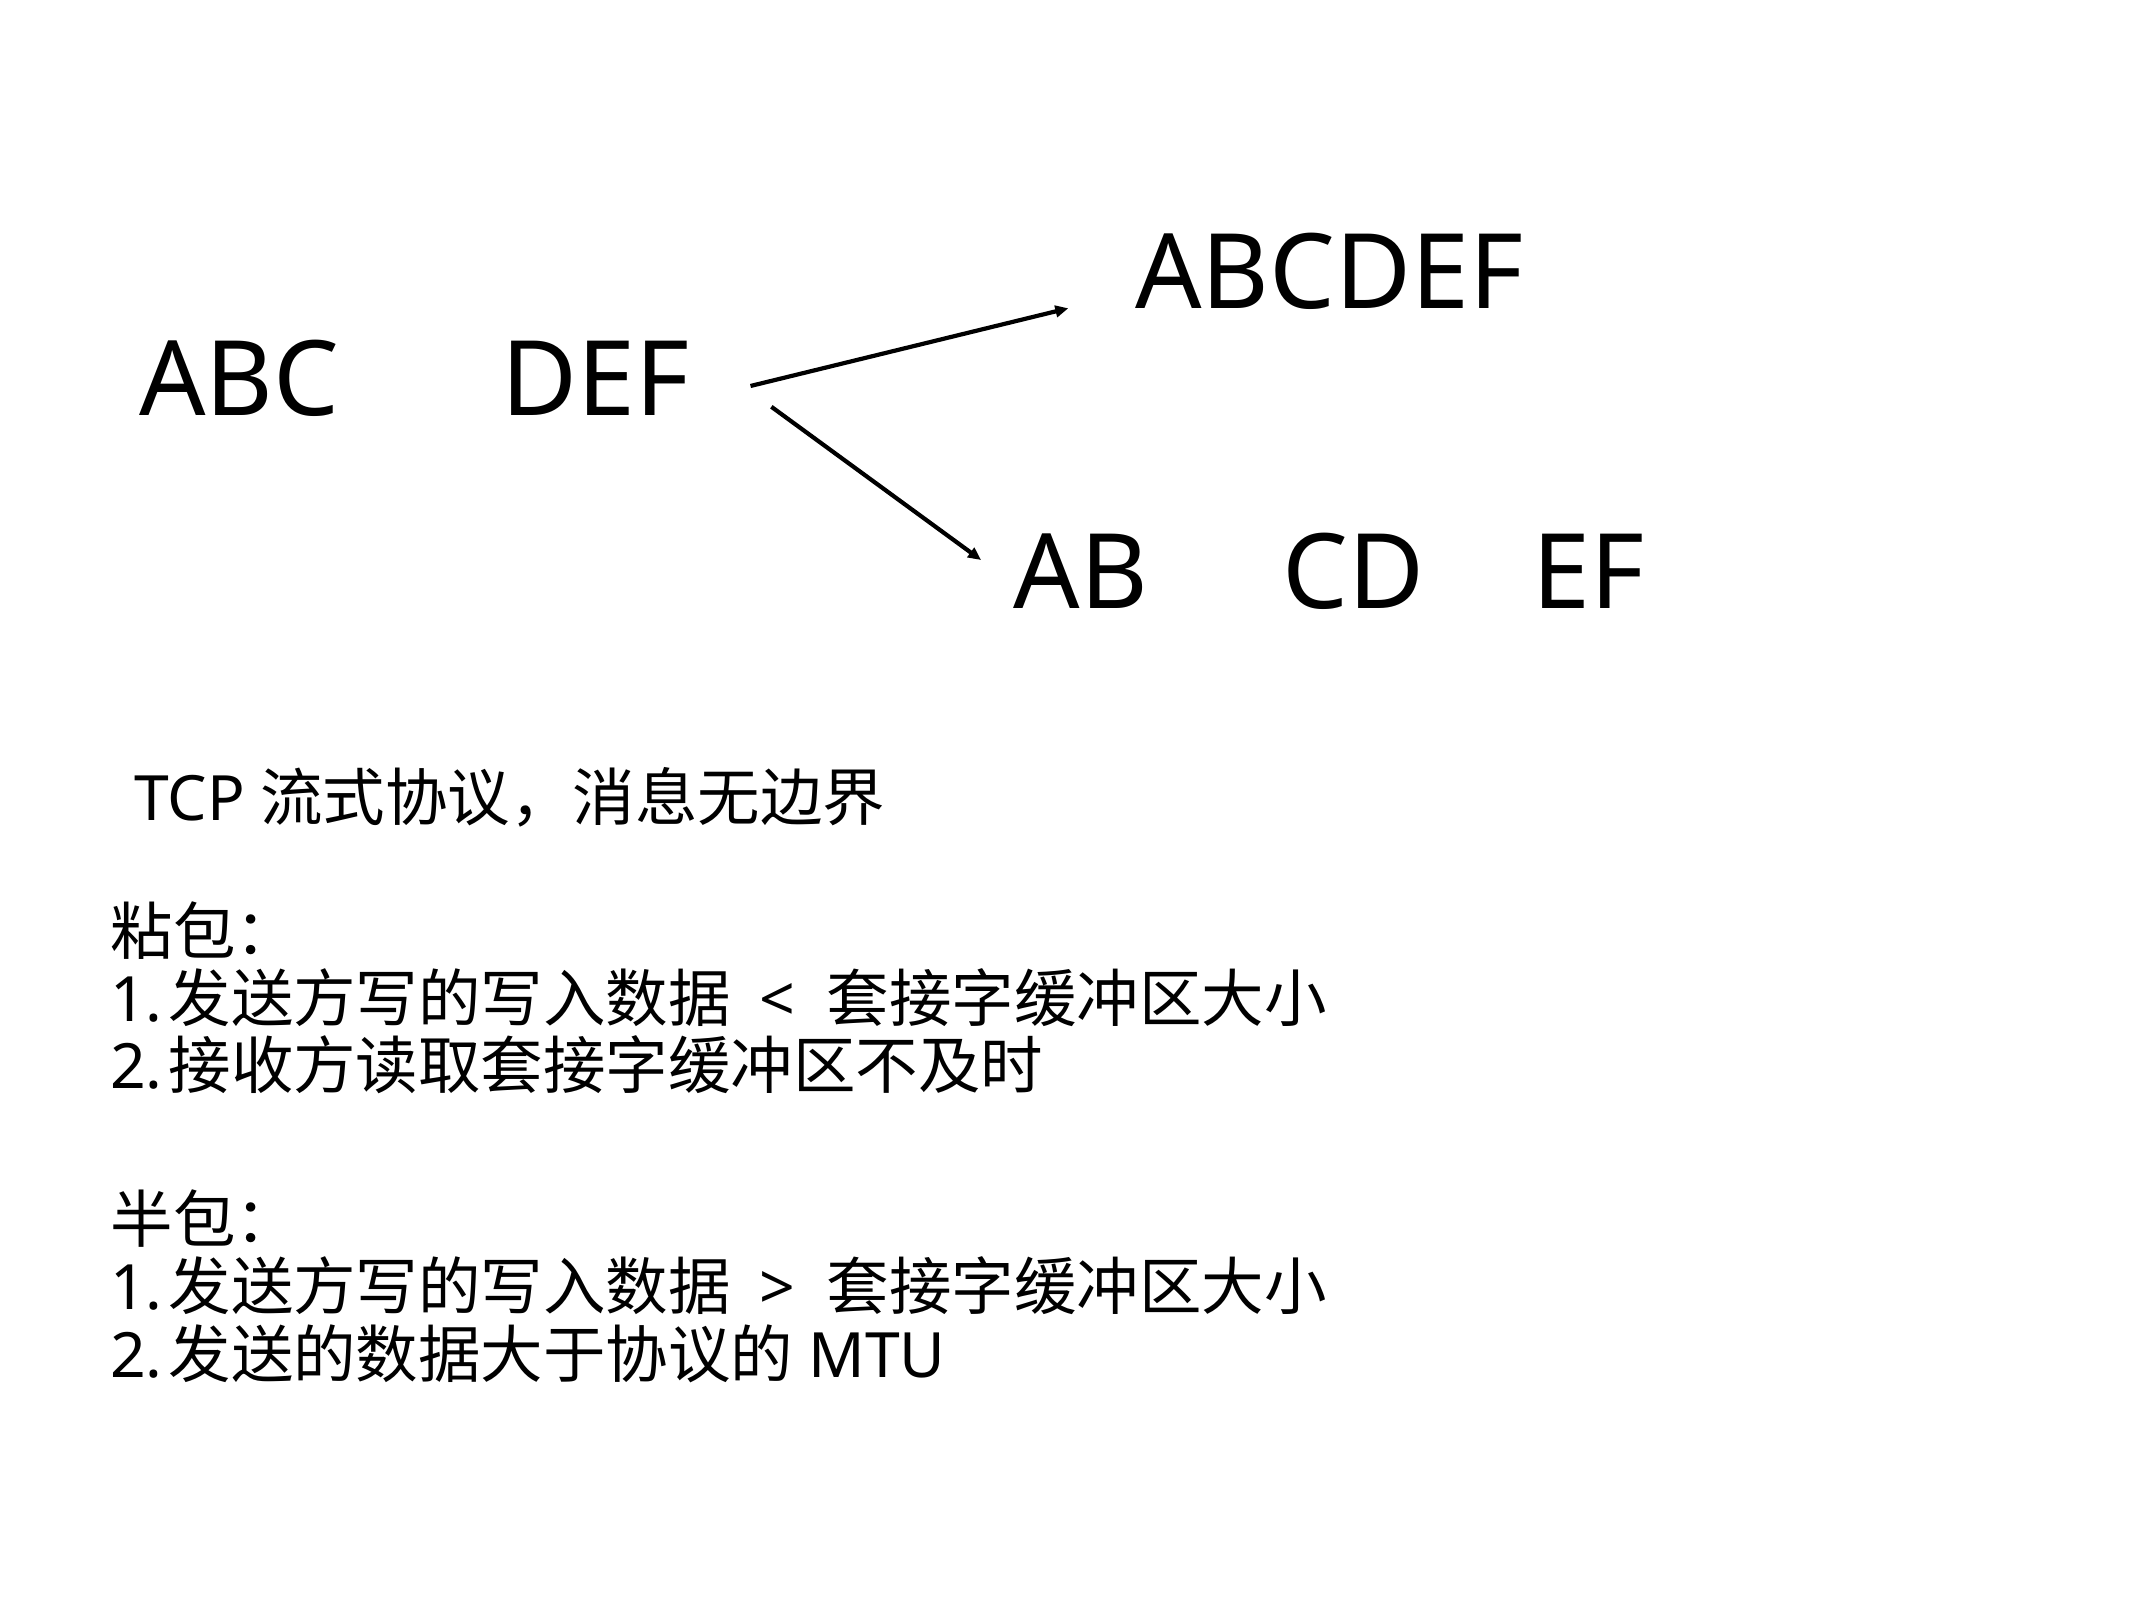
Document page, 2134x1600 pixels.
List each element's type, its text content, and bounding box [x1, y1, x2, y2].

text_box 粘包： 发送方写的写入数据 < 套接字缓冲区大小 接收方读取套接字缓冲区不及时 [102, 891, 1336, 1111]
text_box 半包： 发送方写的写入数据 > 套接字缓冲区大小 发送的数据大于协议的MTU [102, 1179, 1336, 1399]
text_box ABCDEF [1126, 210, 1532, 340]
text_box AB CD EF [1005, 510, 1654, 639]
text_box [771, 406, 981, 560]
text_box ABC DEF [130, 317, 698, 447]
text_box [750, 305, 1068, 387]
text_box TCP流式协议，消息无边界 [126, 757, 894, 842]
